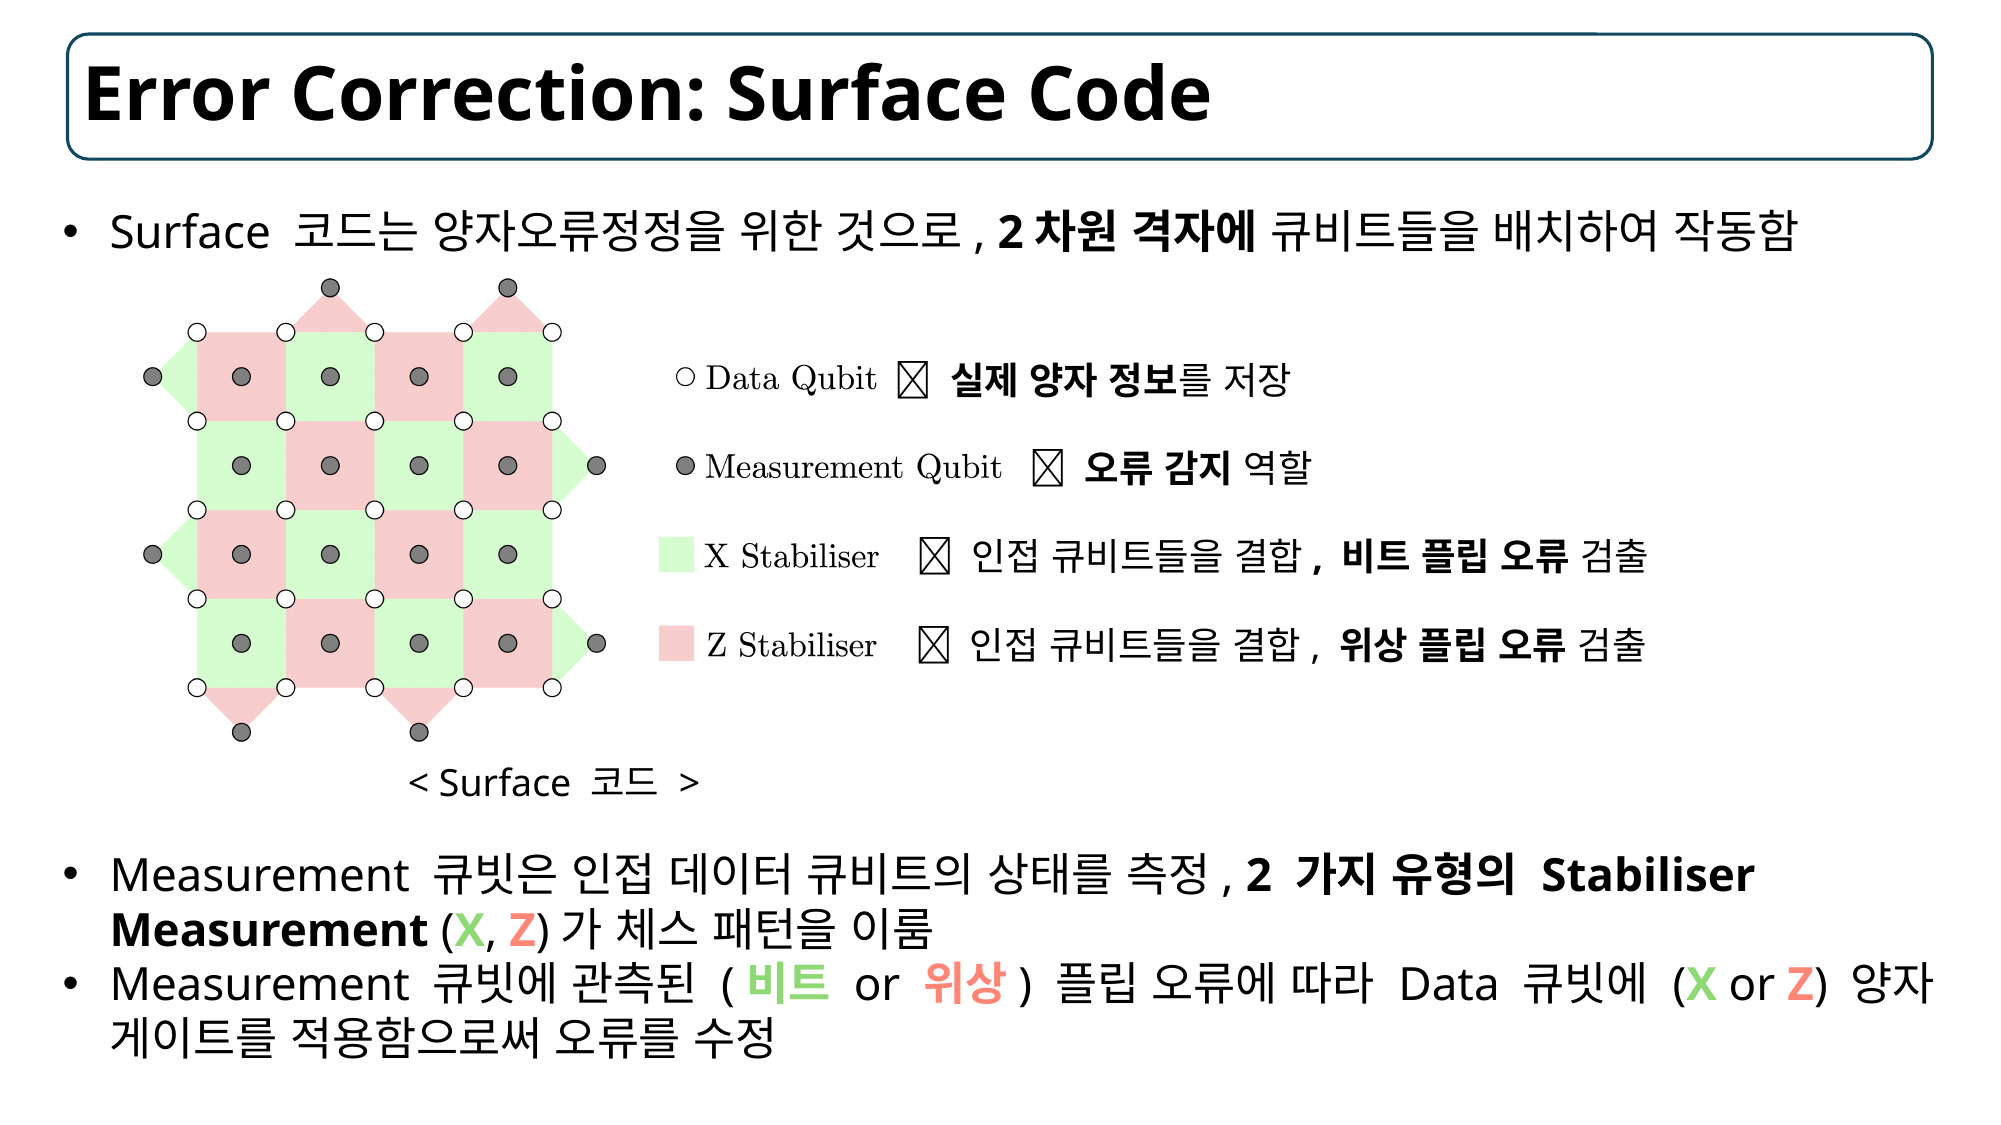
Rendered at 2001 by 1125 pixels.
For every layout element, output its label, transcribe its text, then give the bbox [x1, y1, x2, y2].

text_box  인접 큐비트들을 결합, 위상 플립 오류 검출 [1006, 615, 1662, 675]
text_box < Surface 코드 > [393, 753, 716, 812]
picture [133, 265, 1006, 753]
text_box  오류 감지 역할 [1015, 437, 1328, 498]
text_box  실제 양자 정보를 저장 [1006, 349, 1308, 410]
text_box Surface 코드는 양자오류정정을 위한 것으로, 2차원 격자에 큐비트들을 배치하여 작동함 Measurement 큐빗은 인접 데이터 큐비트의 상태를 측정, 2 가지 유형의 Stabiliser Measurement (X, Z)가 체스 패턴을 이룸 Measurement 큐빗에 관측된 (비트 or 위상) 플립 오류에 따라 Data 큐빗에 (X or Z) 양자 게이트를 적용함으로써 오류를 수정 [47, 195, 2000, 1125]
text_box  인접 큐비트들을 결합, 비트 플립 오류 검출 [1006, 525, 1665, 586]
title Error Correction: Surface Code [67, 34, 1933, 160]
